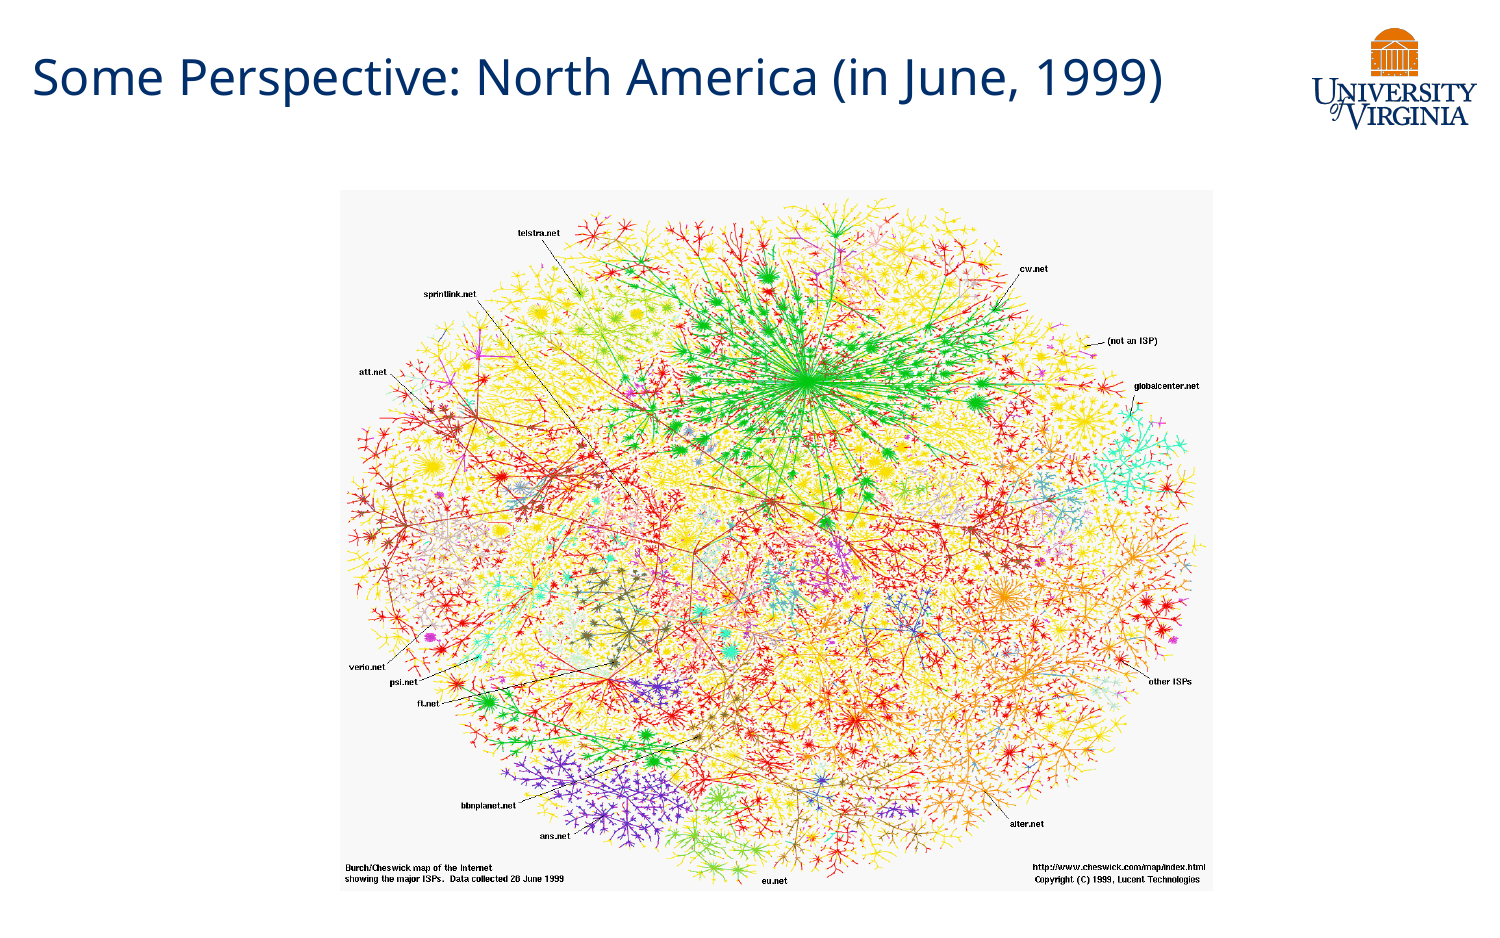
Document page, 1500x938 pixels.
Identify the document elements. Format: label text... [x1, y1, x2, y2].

picture [1312, 28, 1477, 130]
title Some Perspective: North America (in June, 1999) [17, 14, 1297, 145]
picture [340, 190, 1213, 891]
